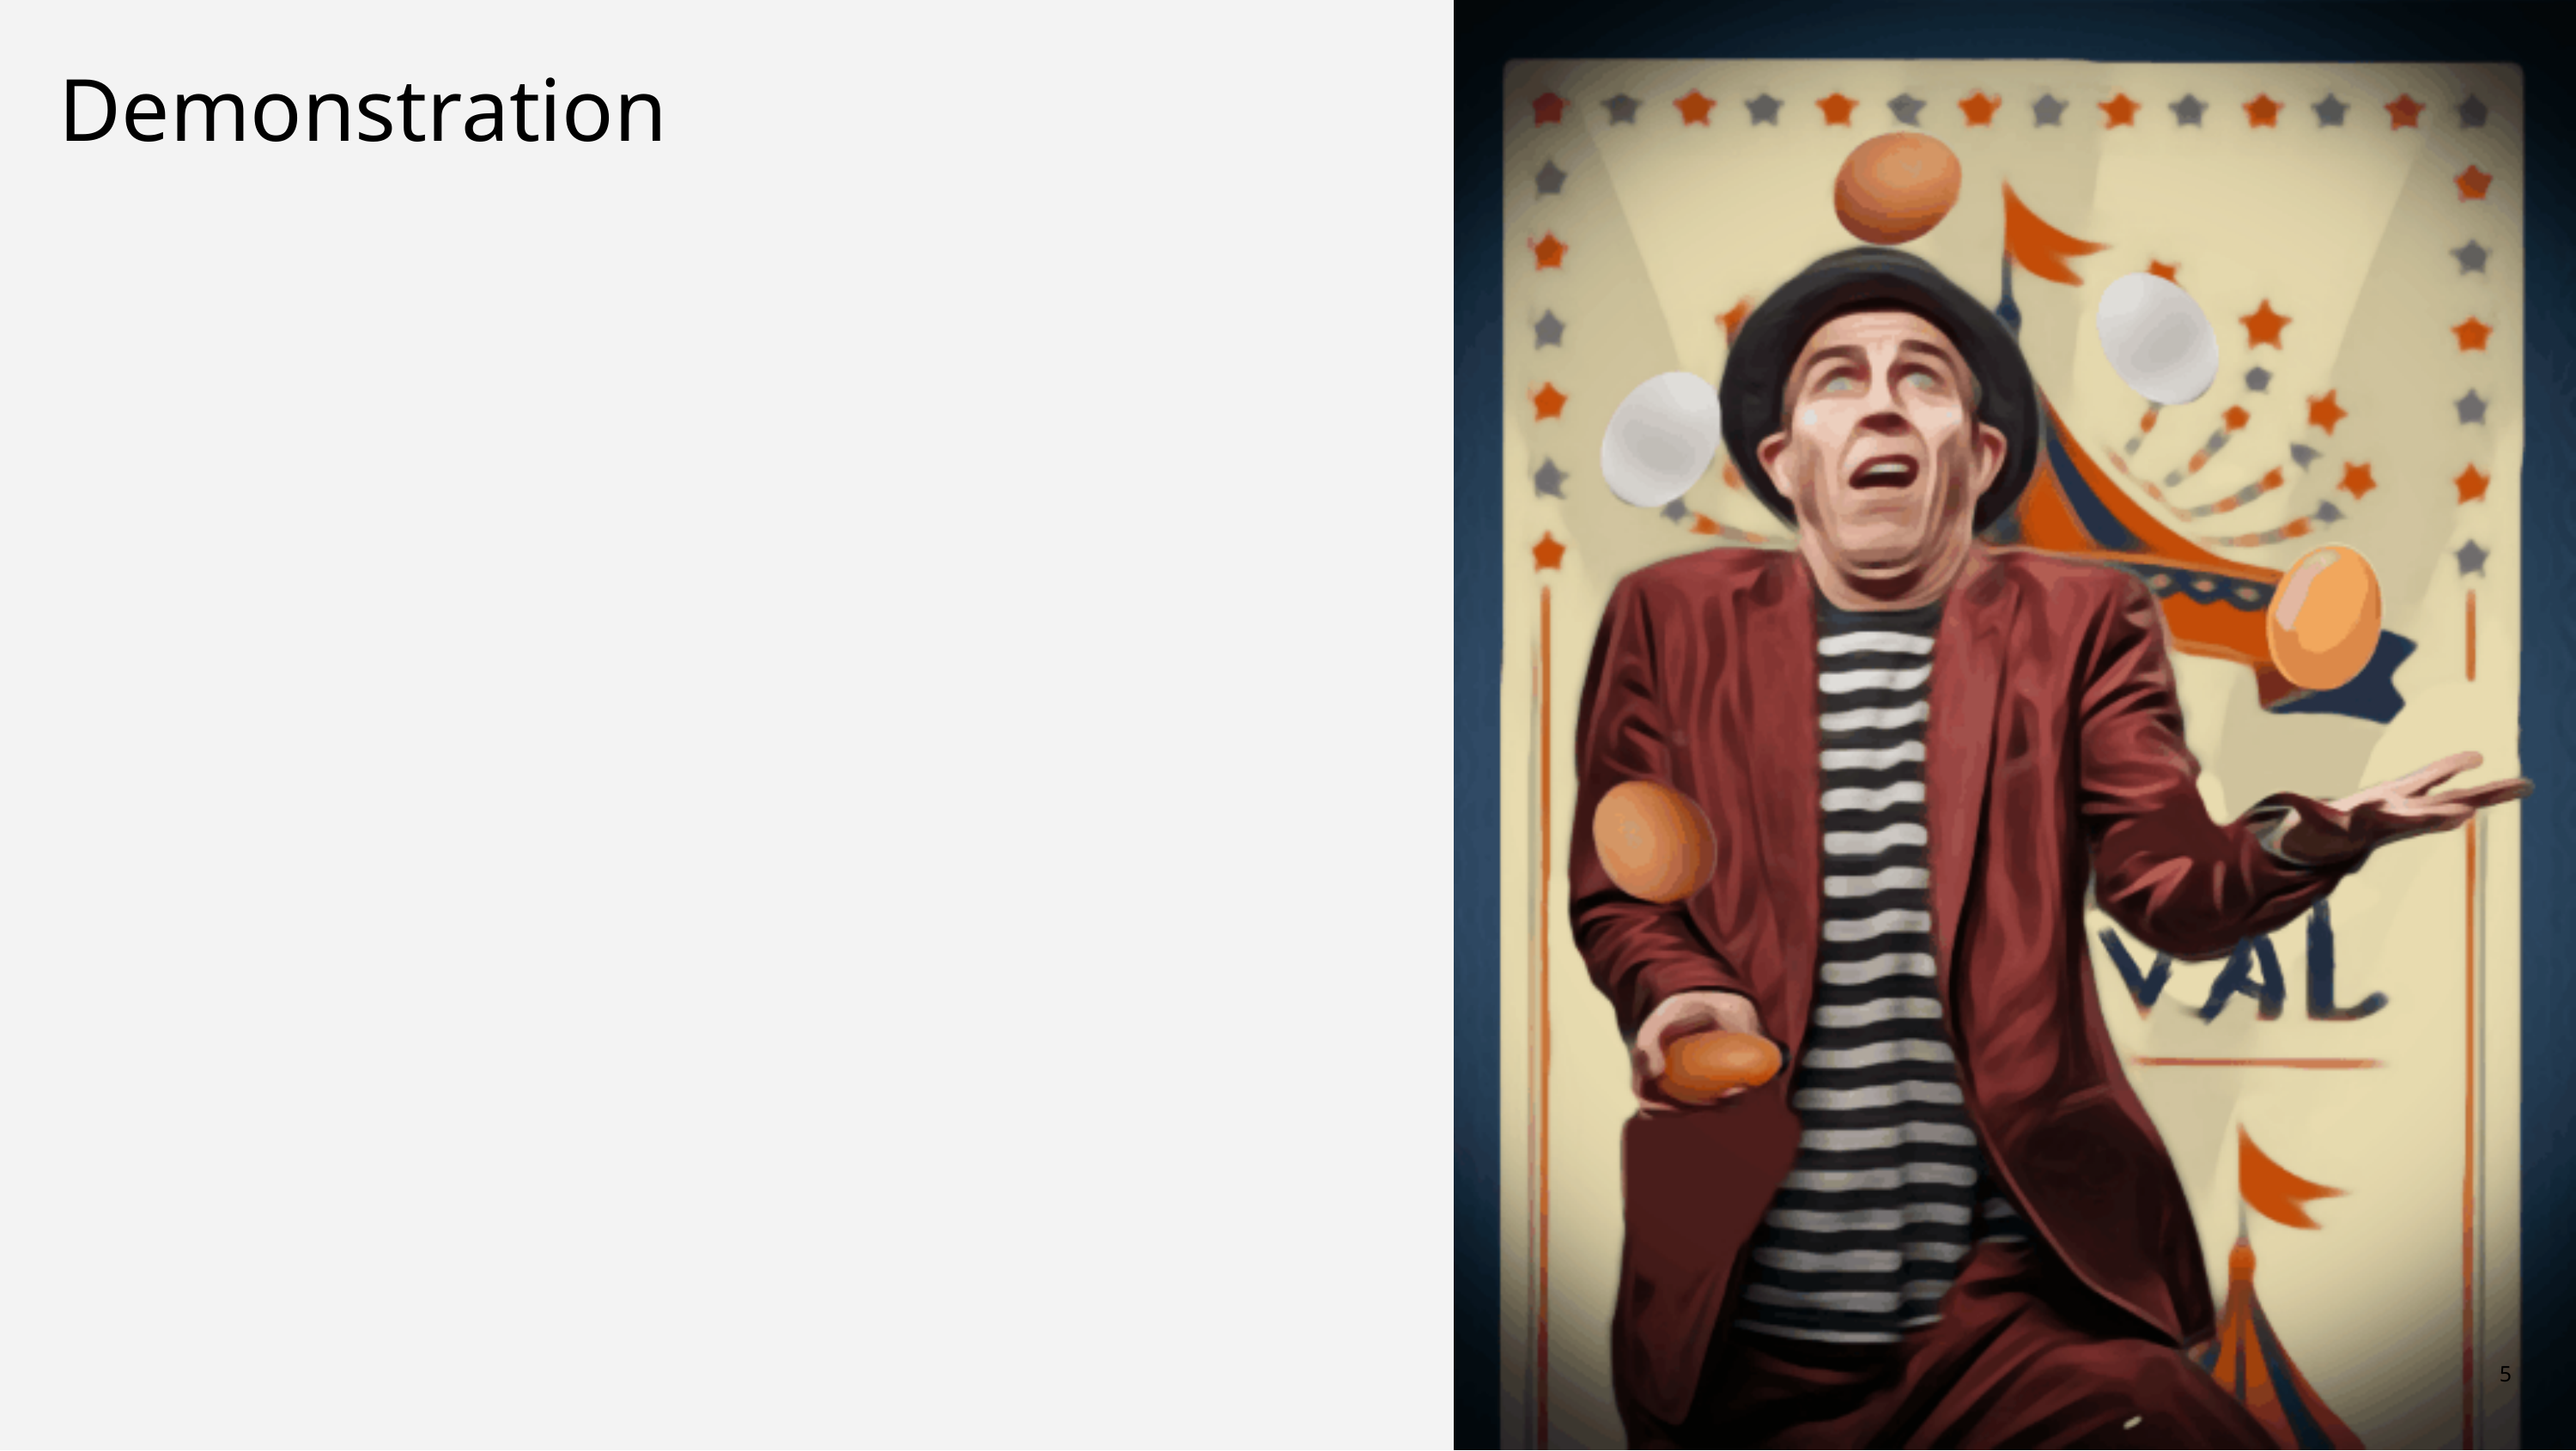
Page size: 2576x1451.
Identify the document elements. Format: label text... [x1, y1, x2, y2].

picture [1454, 0, 2576, 1450]
title Demonstration [58, 57, 1226, 284]
